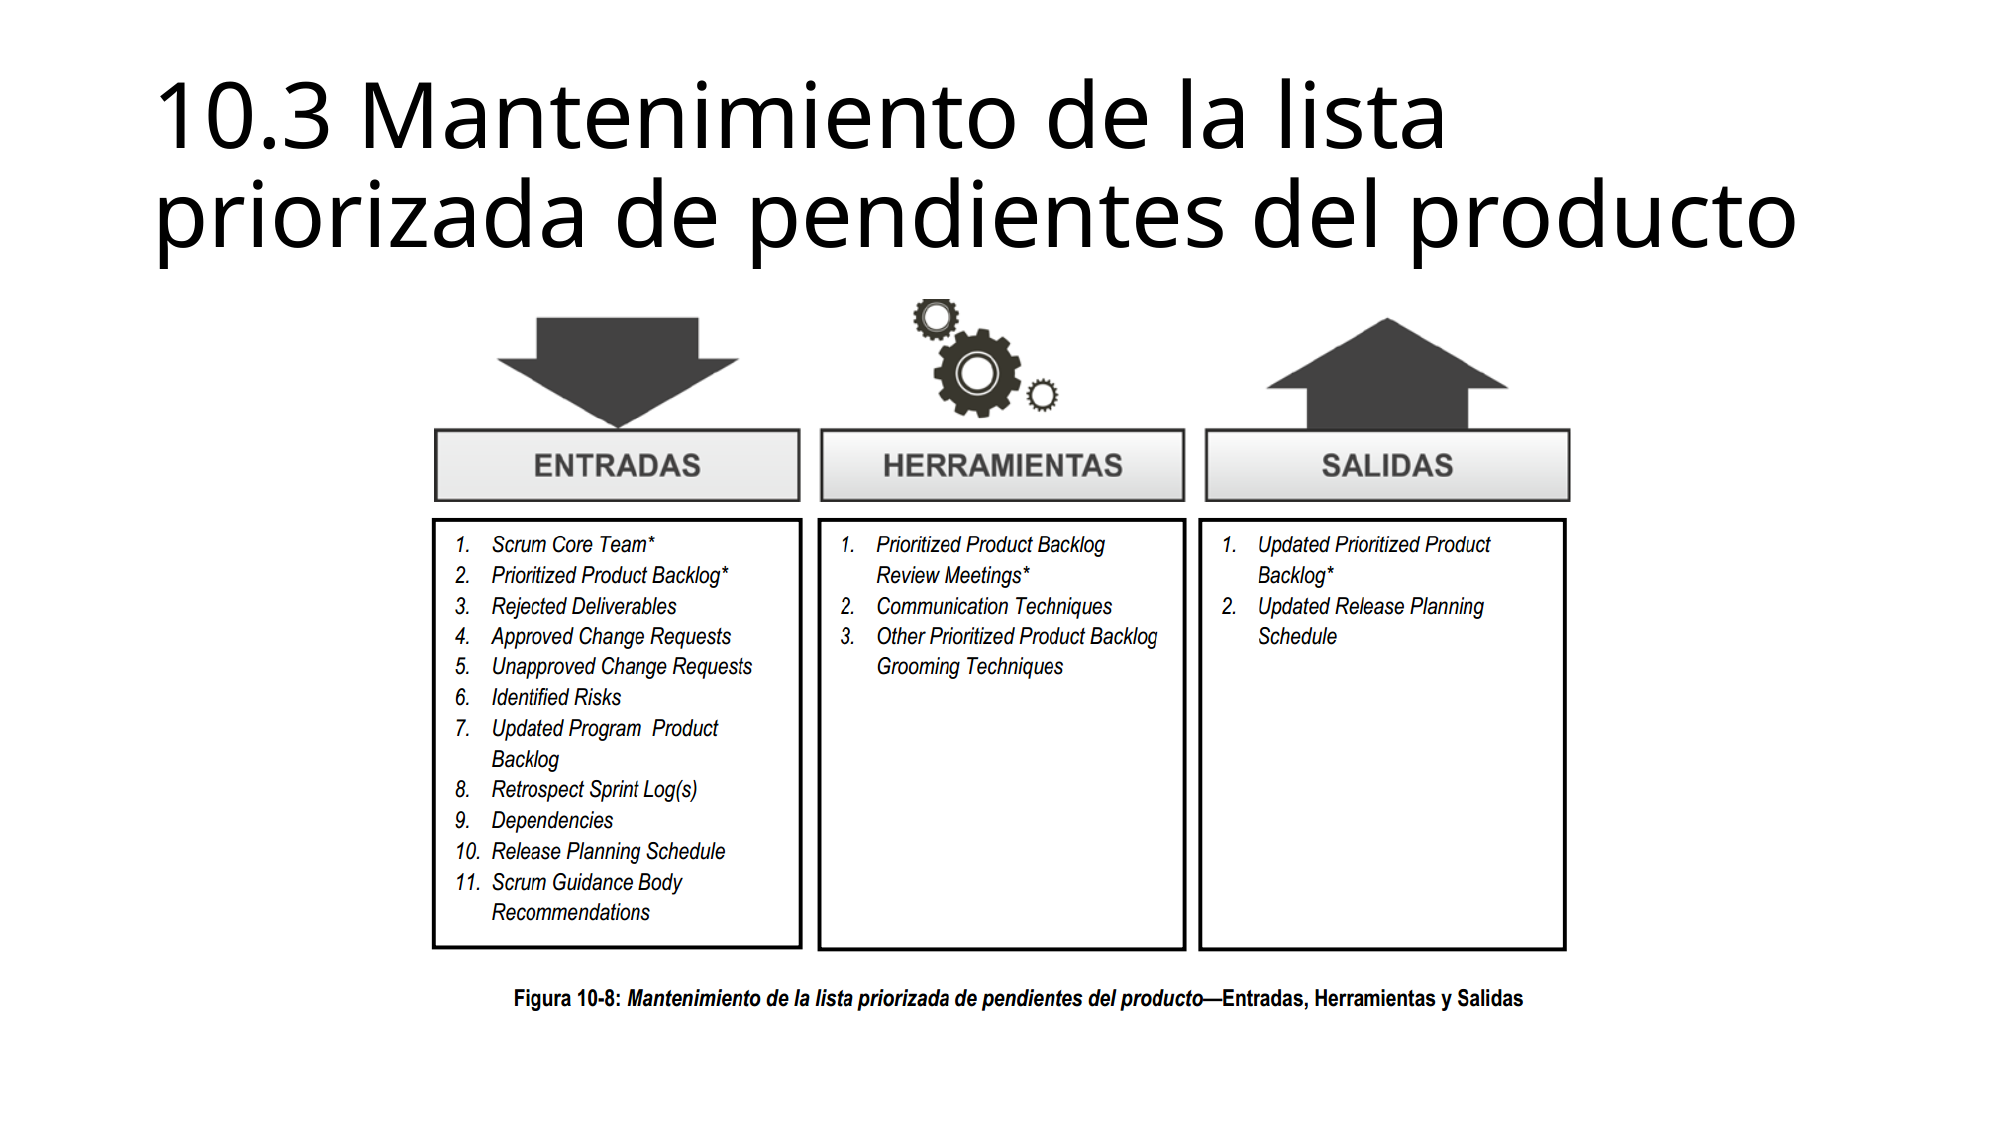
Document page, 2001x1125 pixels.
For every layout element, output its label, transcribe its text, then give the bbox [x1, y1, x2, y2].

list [429, 299, 1571, 1014]
title 10.3 Mantenimiento de la lista priorizada de pendientes del producto [137, 59, 1863, 278]
